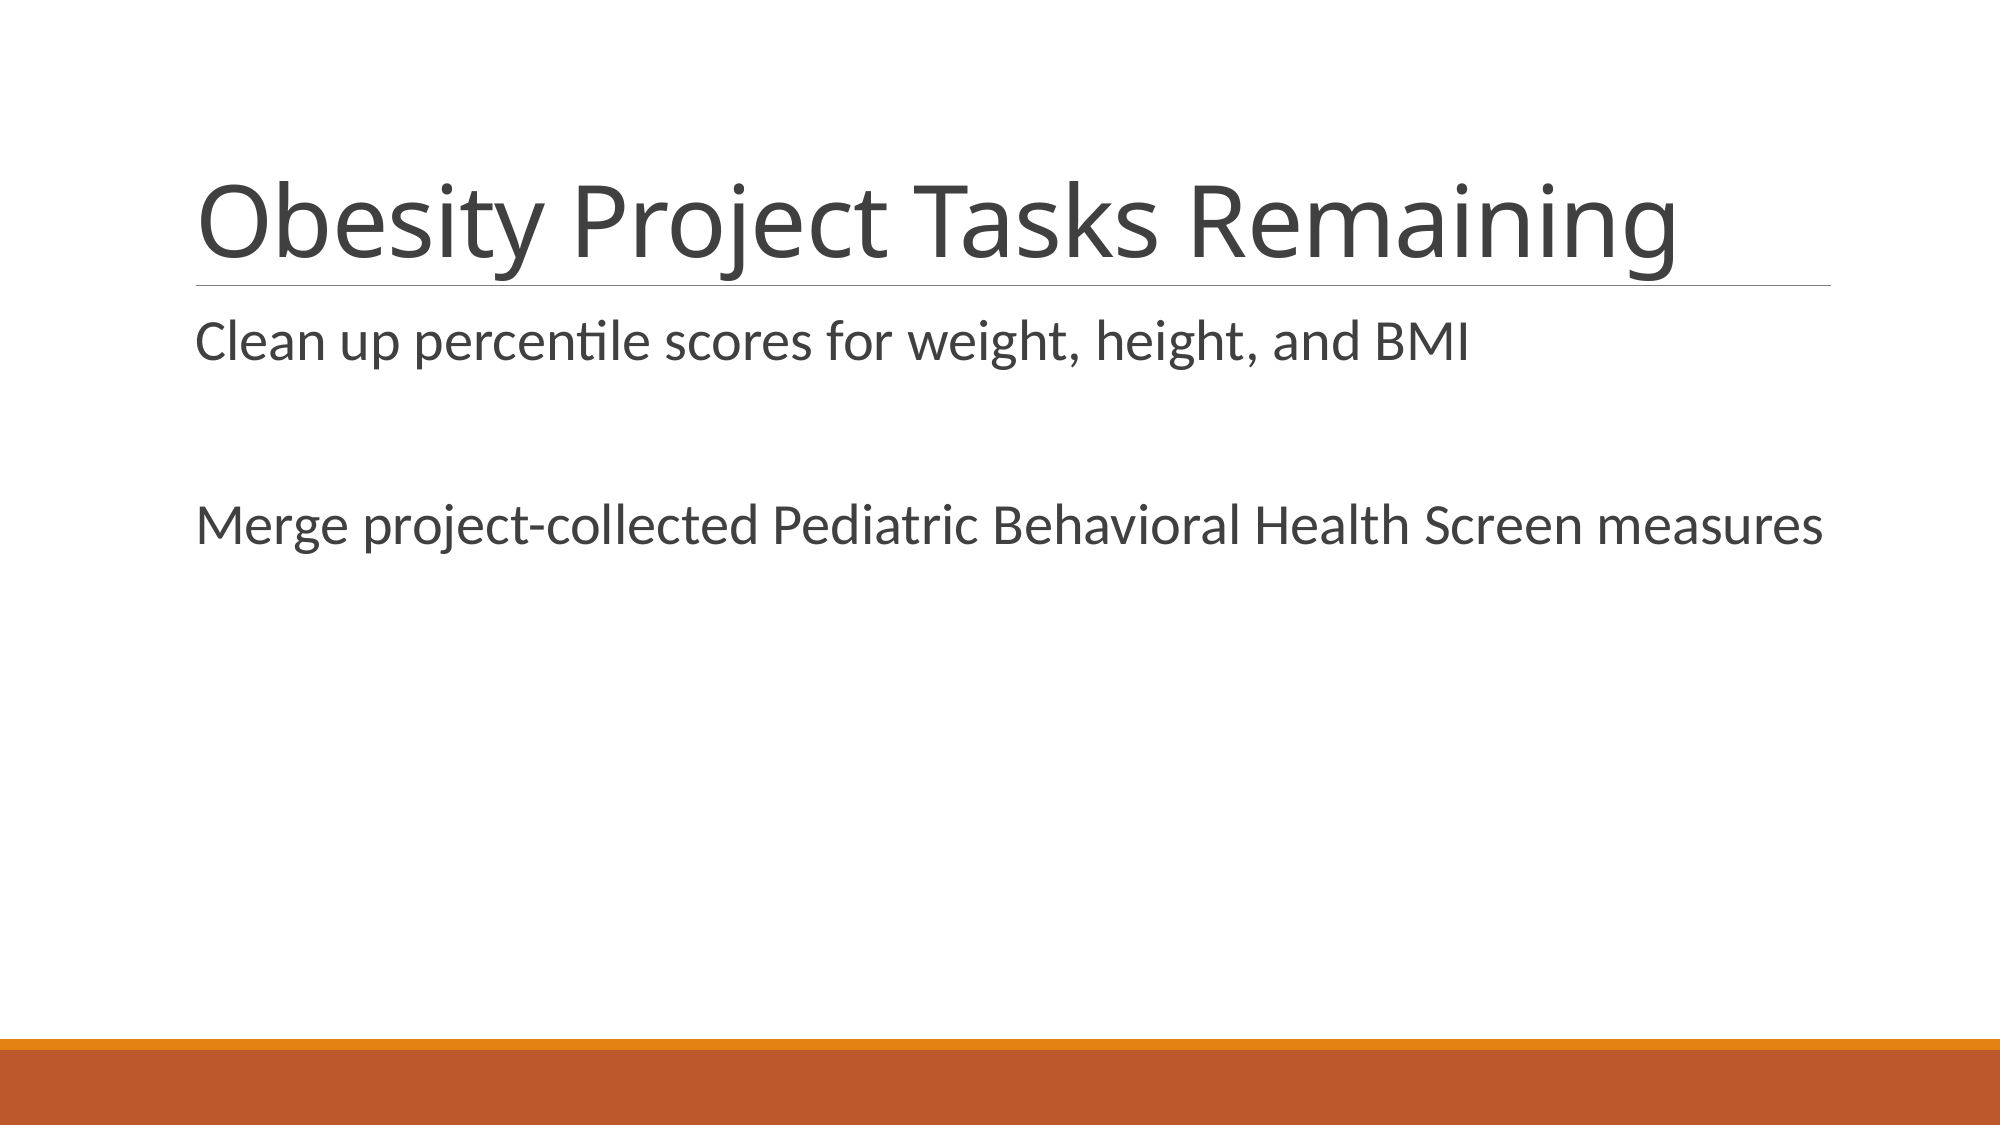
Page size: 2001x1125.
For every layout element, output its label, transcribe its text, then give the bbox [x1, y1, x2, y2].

list Clean up percentile scores for weight, height, and BMI Merge project-collected Pediatric Behavioral Health Screen measures [180, 302, 1830, 963]
title Obesity Project Tasks Remaining [180, 47, 1830, 285]
